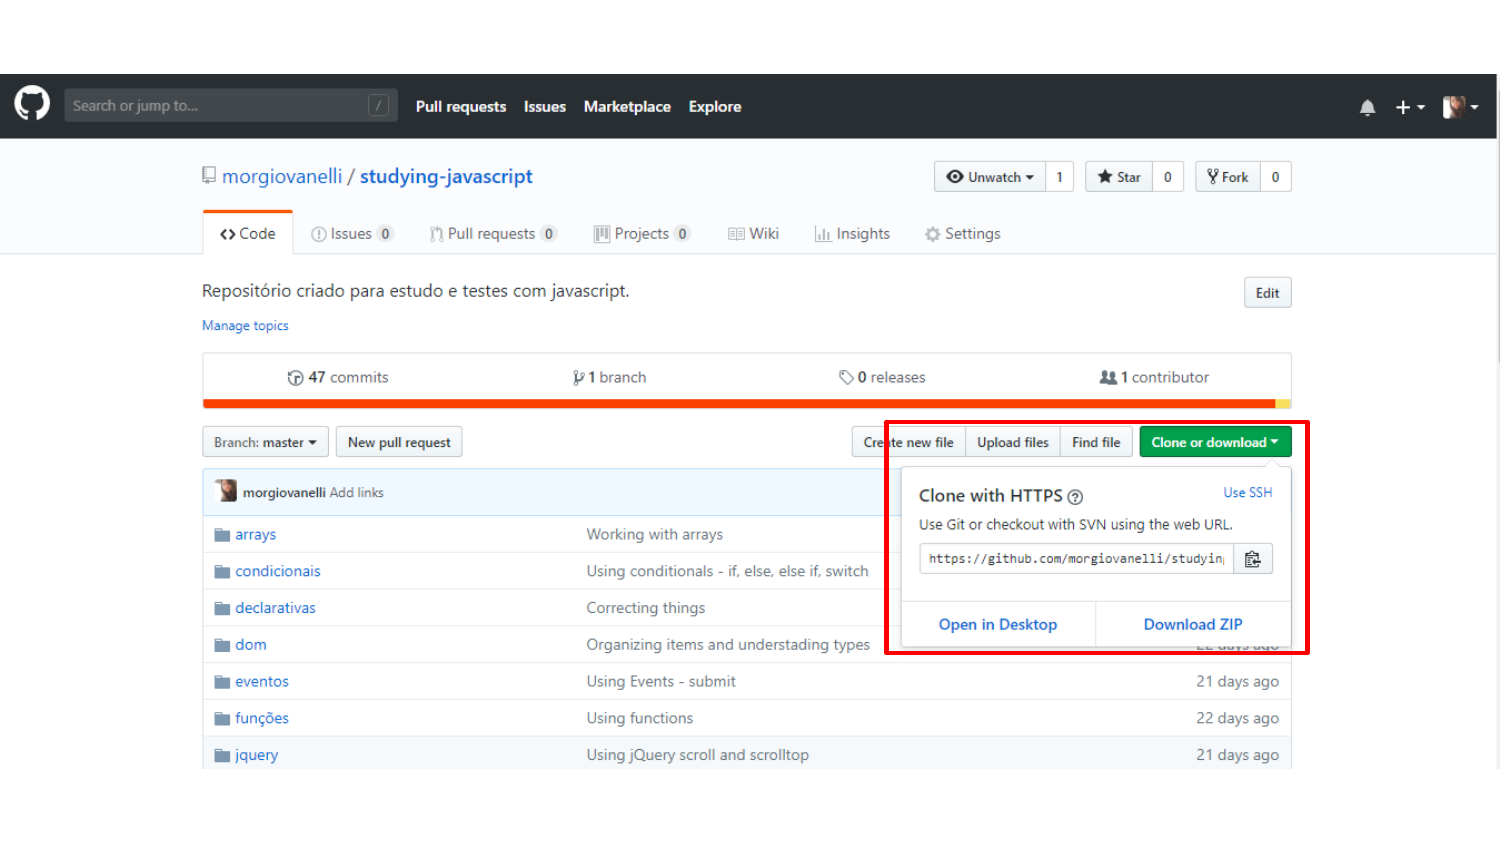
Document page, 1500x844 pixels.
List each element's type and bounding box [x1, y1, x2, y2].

picture [0, 74, 1500, 769]
